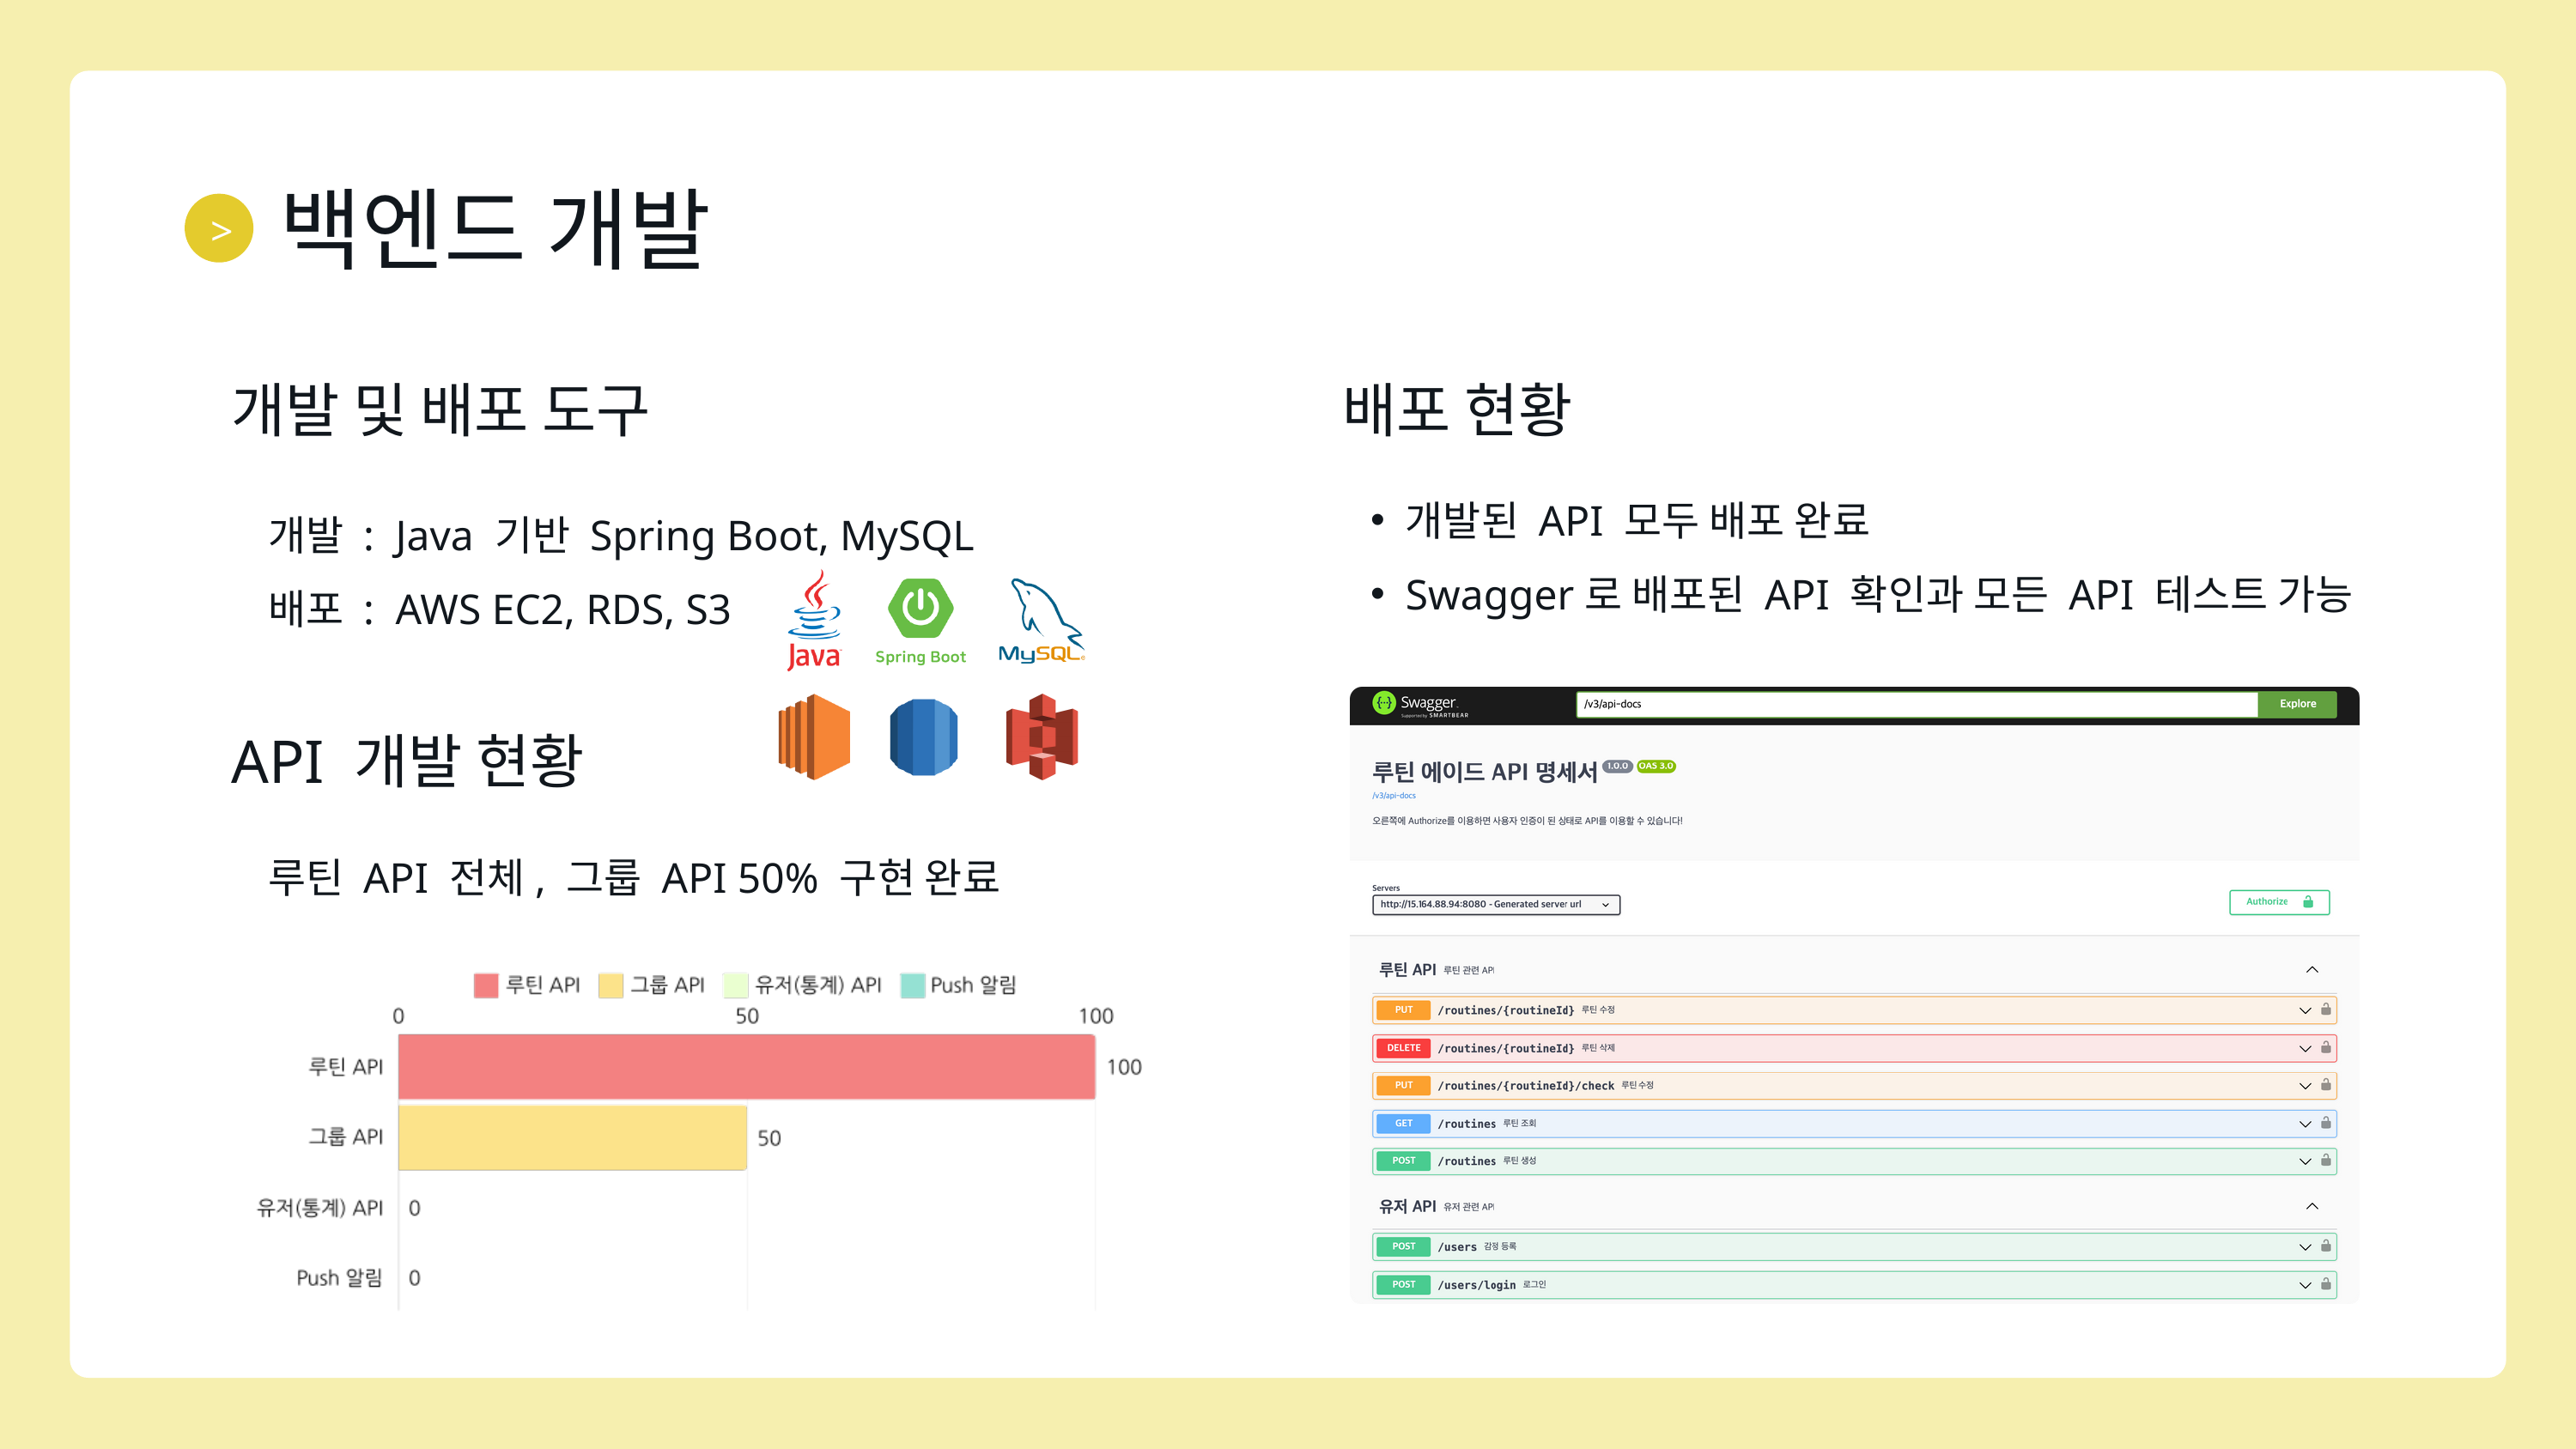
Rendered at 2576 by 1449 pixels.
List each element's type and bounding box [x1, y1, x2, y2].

text_box [184, 193, 254, 263]
text_box [762, 567, 1085, 790]
text_box [70, 70, 2506, 1379]
picture [164, 872, 1235, 1400]
